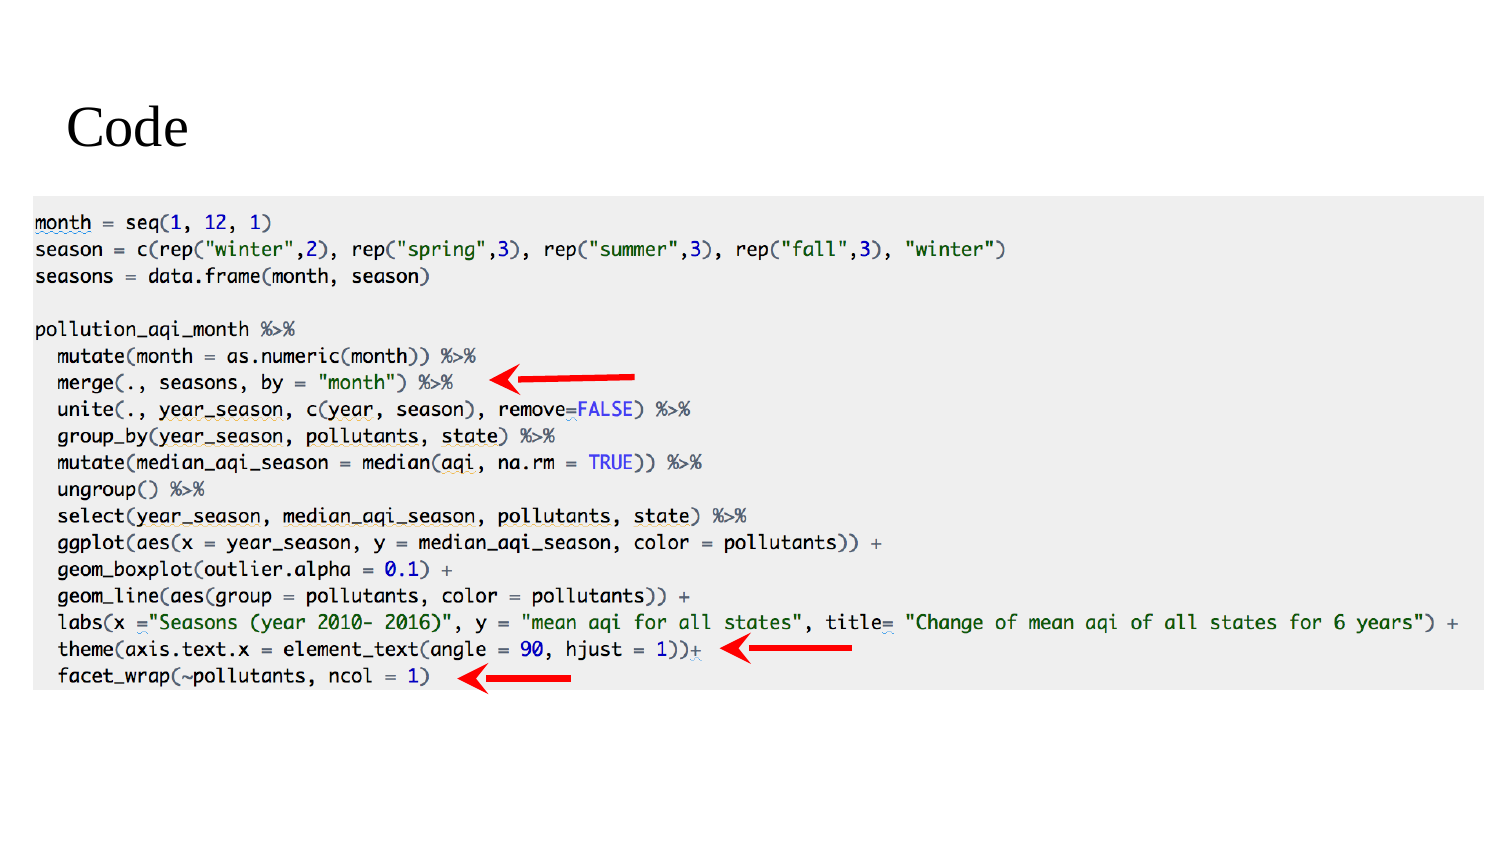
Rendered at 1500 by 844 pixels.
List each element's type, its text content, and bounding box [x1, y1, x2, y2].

picture [33, 196, 1484, 691]
title Code [51, 72, 1449, 167]
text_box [488, 376, 635, 381]
